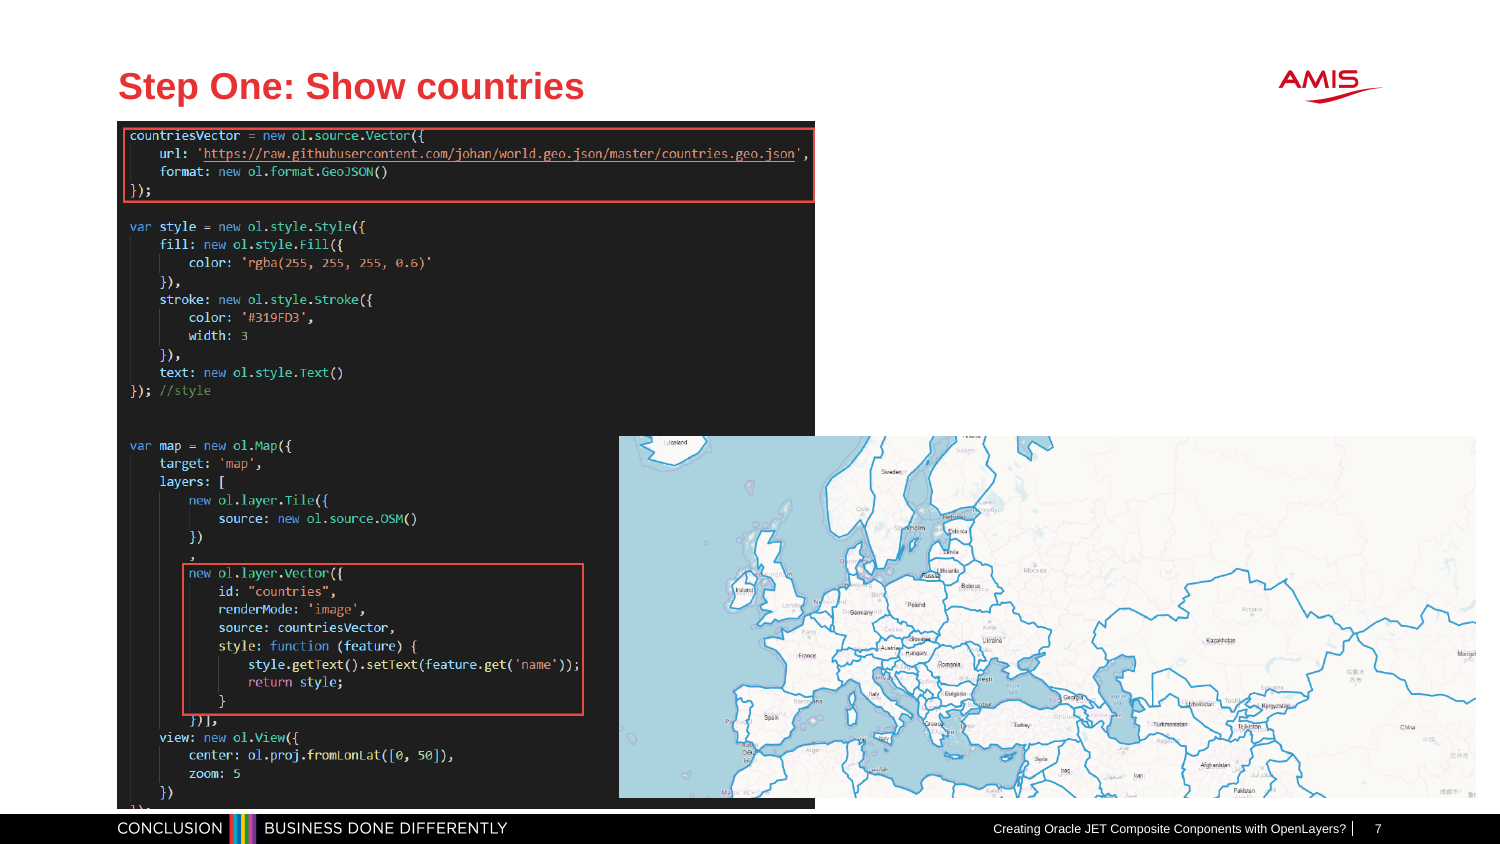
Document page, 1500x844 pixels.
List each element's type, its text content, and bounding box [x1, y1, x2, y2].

picture [239, 814, 1500, 844]
picture [1205, 58, 1388, 106]
footer Creating Oracle JET Composite Conponents with OpenLayers? [814, 820, 1347, 839]
picture [117, 121, 1476, 809]
picture [0, 814, 236, 844]
slide_number 7 [1358, 820, 1382, 839]
title Step One: Show countries [118, 47, 1205, 130]
